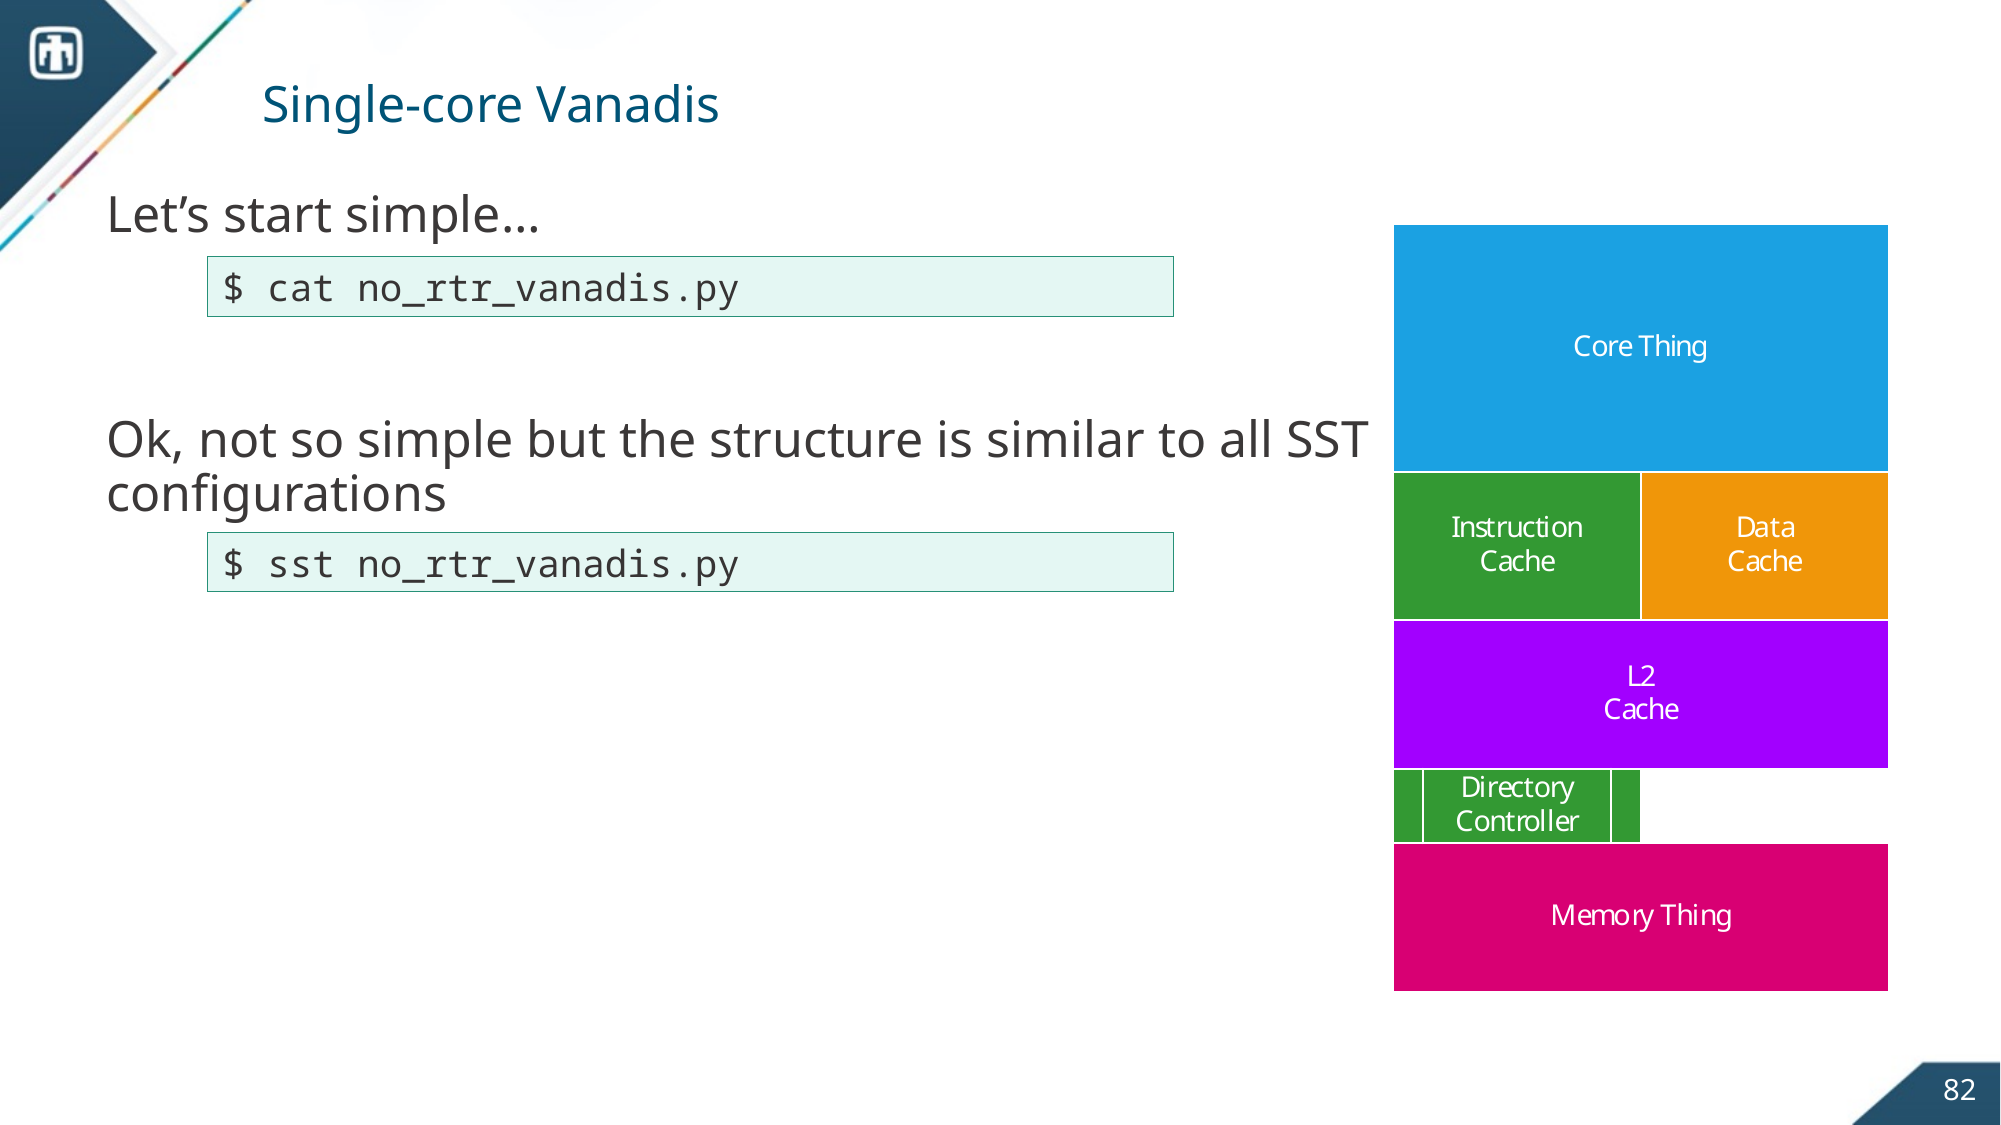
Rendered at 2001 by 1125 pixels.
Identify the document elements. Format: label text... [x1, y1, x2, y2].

picture [0, 0, 2001, 1125]
list Let’s start simple… Ok, not so simple but the structure is similar to all SST configurations [106, 182, 1387, 988]
slide_number 82 [1919, 1061, 2000, 1122]
title Single-core Vanadis [262, 42, 1919, 170]
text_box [1386, 217, 1891, 994]
text_box $ cat no_rtr_vanadis.py [207, 256, 1174, 317]
text_box $ sst no_rtr_vanadis.py [207, 532, 1174, 592]
